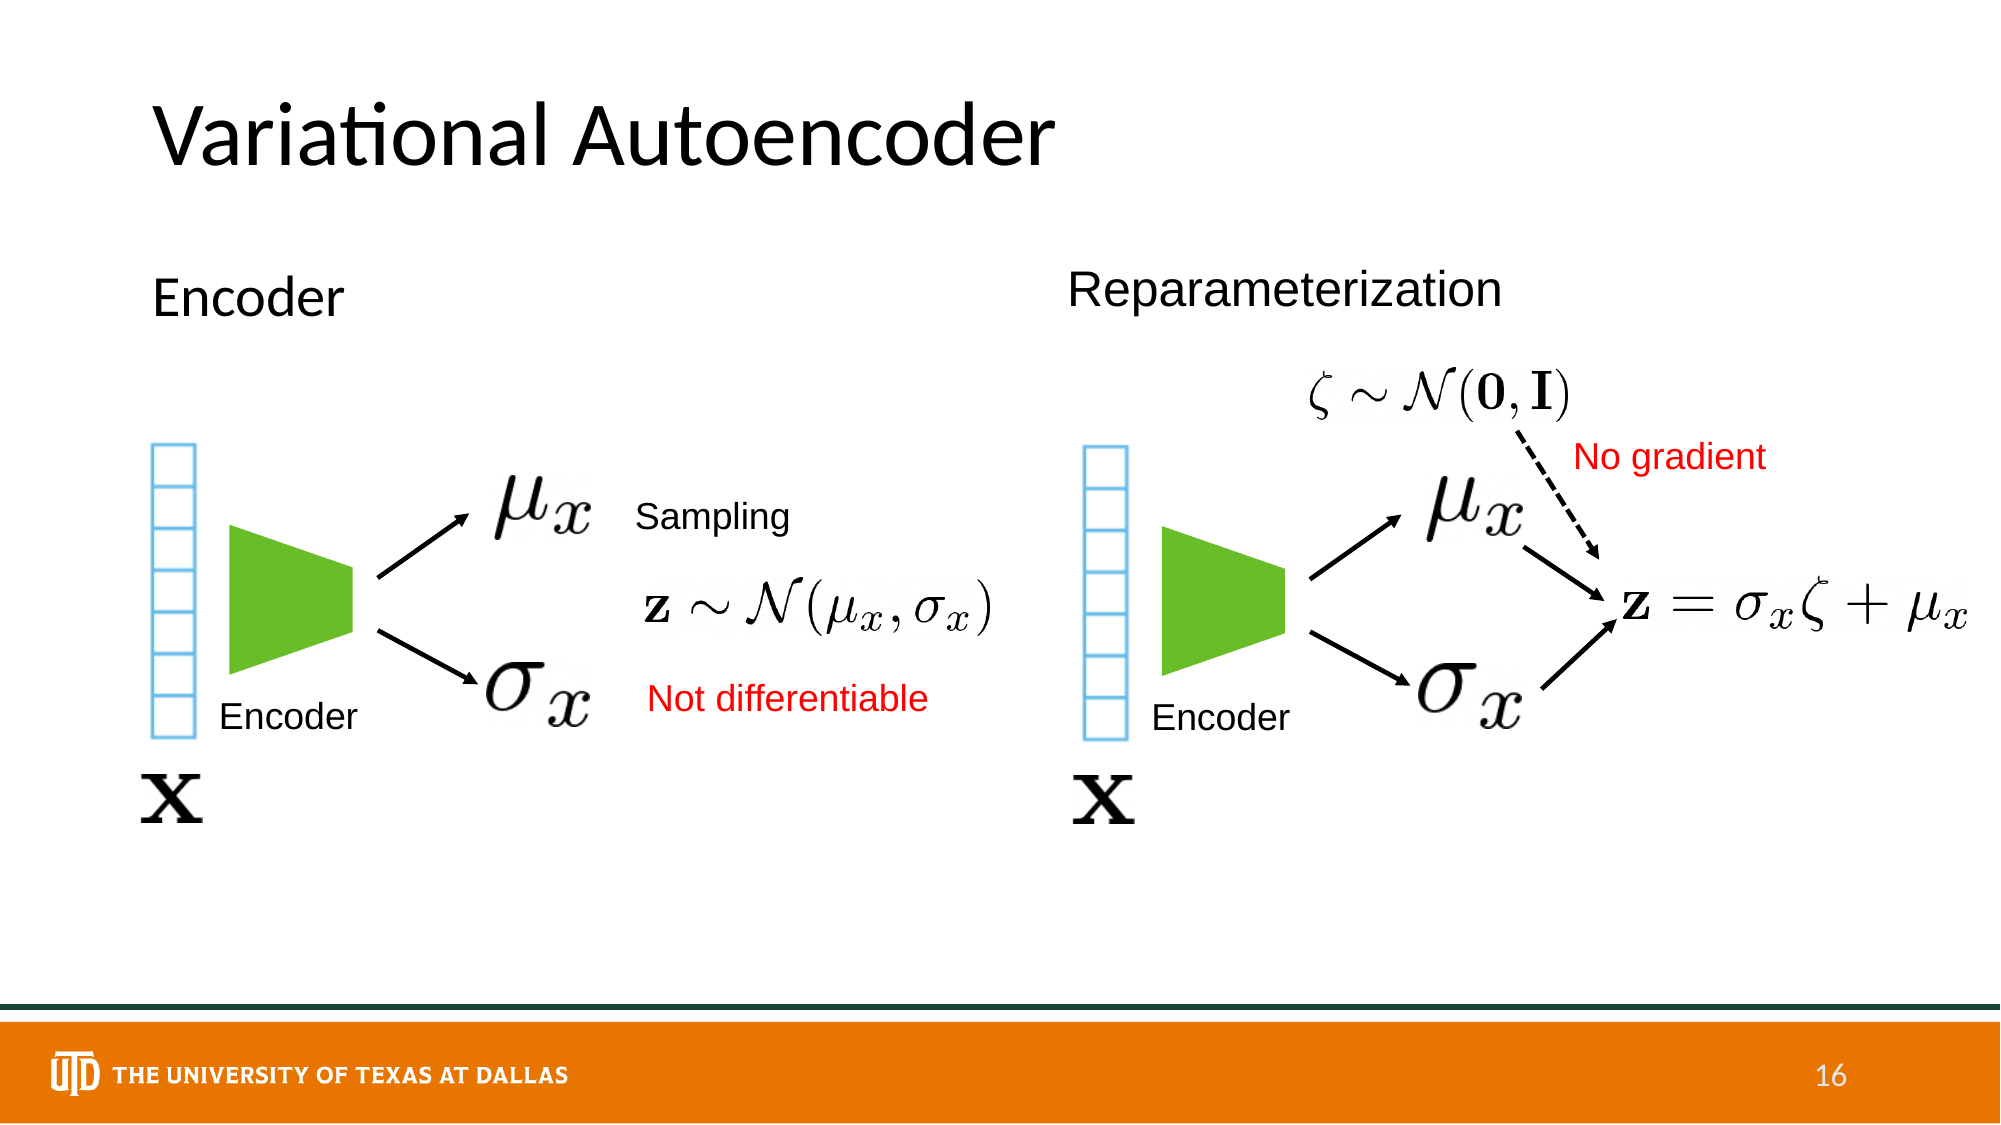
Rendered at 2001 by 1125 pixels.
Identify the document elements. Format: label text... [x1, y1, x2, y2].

picture [1309, 367, 1568, 422]
picture [486, 661, 590, 727]
text_box Encoder [206, 684, 373, 745]
picture [137, 430, 206, 745]
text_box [1541, 619, 1617, 690]
list Encoder [137, 259, 1863, 975]
picture [644, 577, 990, 636]
text_box Reparameterization [1052, 249, 1518, 324]
text_box Not differentiable [632, 667, 944, 727]
picture [494, 475, 591, 540]
slide_number 16 [1766, 1052, 1863, 1093]
picture [24, 1021, 588, 1121]
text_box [1523, 546, 1605, 602]
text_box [1069, 432, 1523, 824]
title Variational Autoencoder [137, 40, 1863, 231]
text_box Sampling [619, 484, 806, 545]
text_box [377, 630, 479, 685]
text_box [1516, 430, 1600, 560]
text_box [228, 523, 354, 677]
picture [140, 774, 203, 823]
text_box No gradient [1558, 424, 1782, 485]
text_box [377, 513, 470, 578]
picture [1622, 575, 1967, 632]
